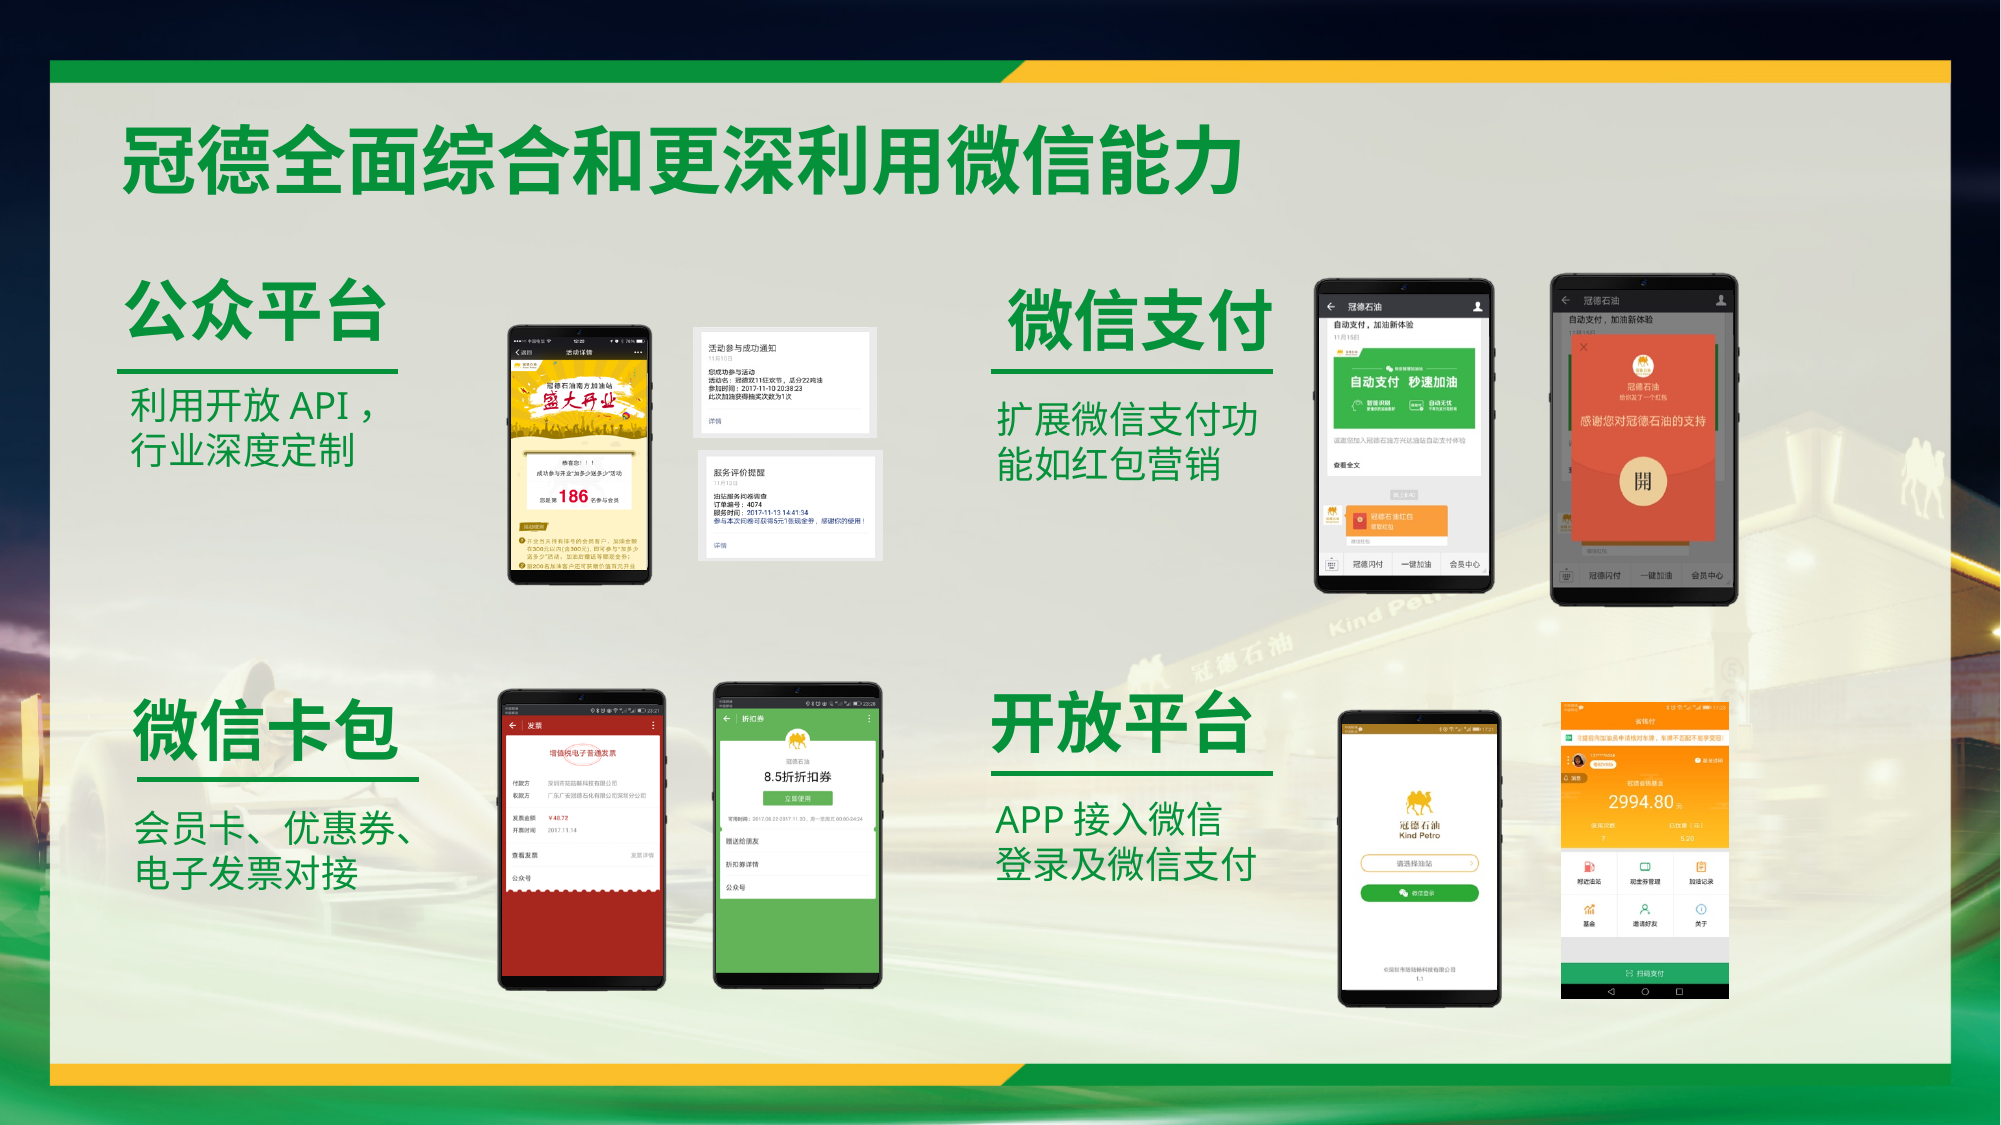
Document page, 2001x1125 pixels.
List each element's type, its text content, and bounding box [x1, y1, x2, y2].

text_box 扩展微信支付功能如红包营销 [982, 388, 1278, 494]
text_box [702, 674, 891, 995]
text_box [1303, 271, 1504, 600]
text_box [1538, 265, 1748, 613]
text_box 会员卡、优惠券、电子发票对接 [118, 797, 414, 903]
text_box 利用开放API，行业深度定制 [115, 374, 411, 479]
text_box 开放平台 [974, 673, 1272, 769]
text_box 微信支付 [992, 271, 1290, 366]
text_box APP接入微信登录及微信支付 [980, 789, 1276, 894]
text_box 公众平台 [108, 260, 405, 356]
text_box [488, 681, 674, 997]
text_box 微信卡包 [118, 681, 415, 776]
picture [0, 0, 2001, 1125]
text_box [1327, 702, 1510, 1013]
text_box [498, 318, 659, 590]
title 冠德全面综合和更深利用微信能力 [106, 55, 1900, 273]
